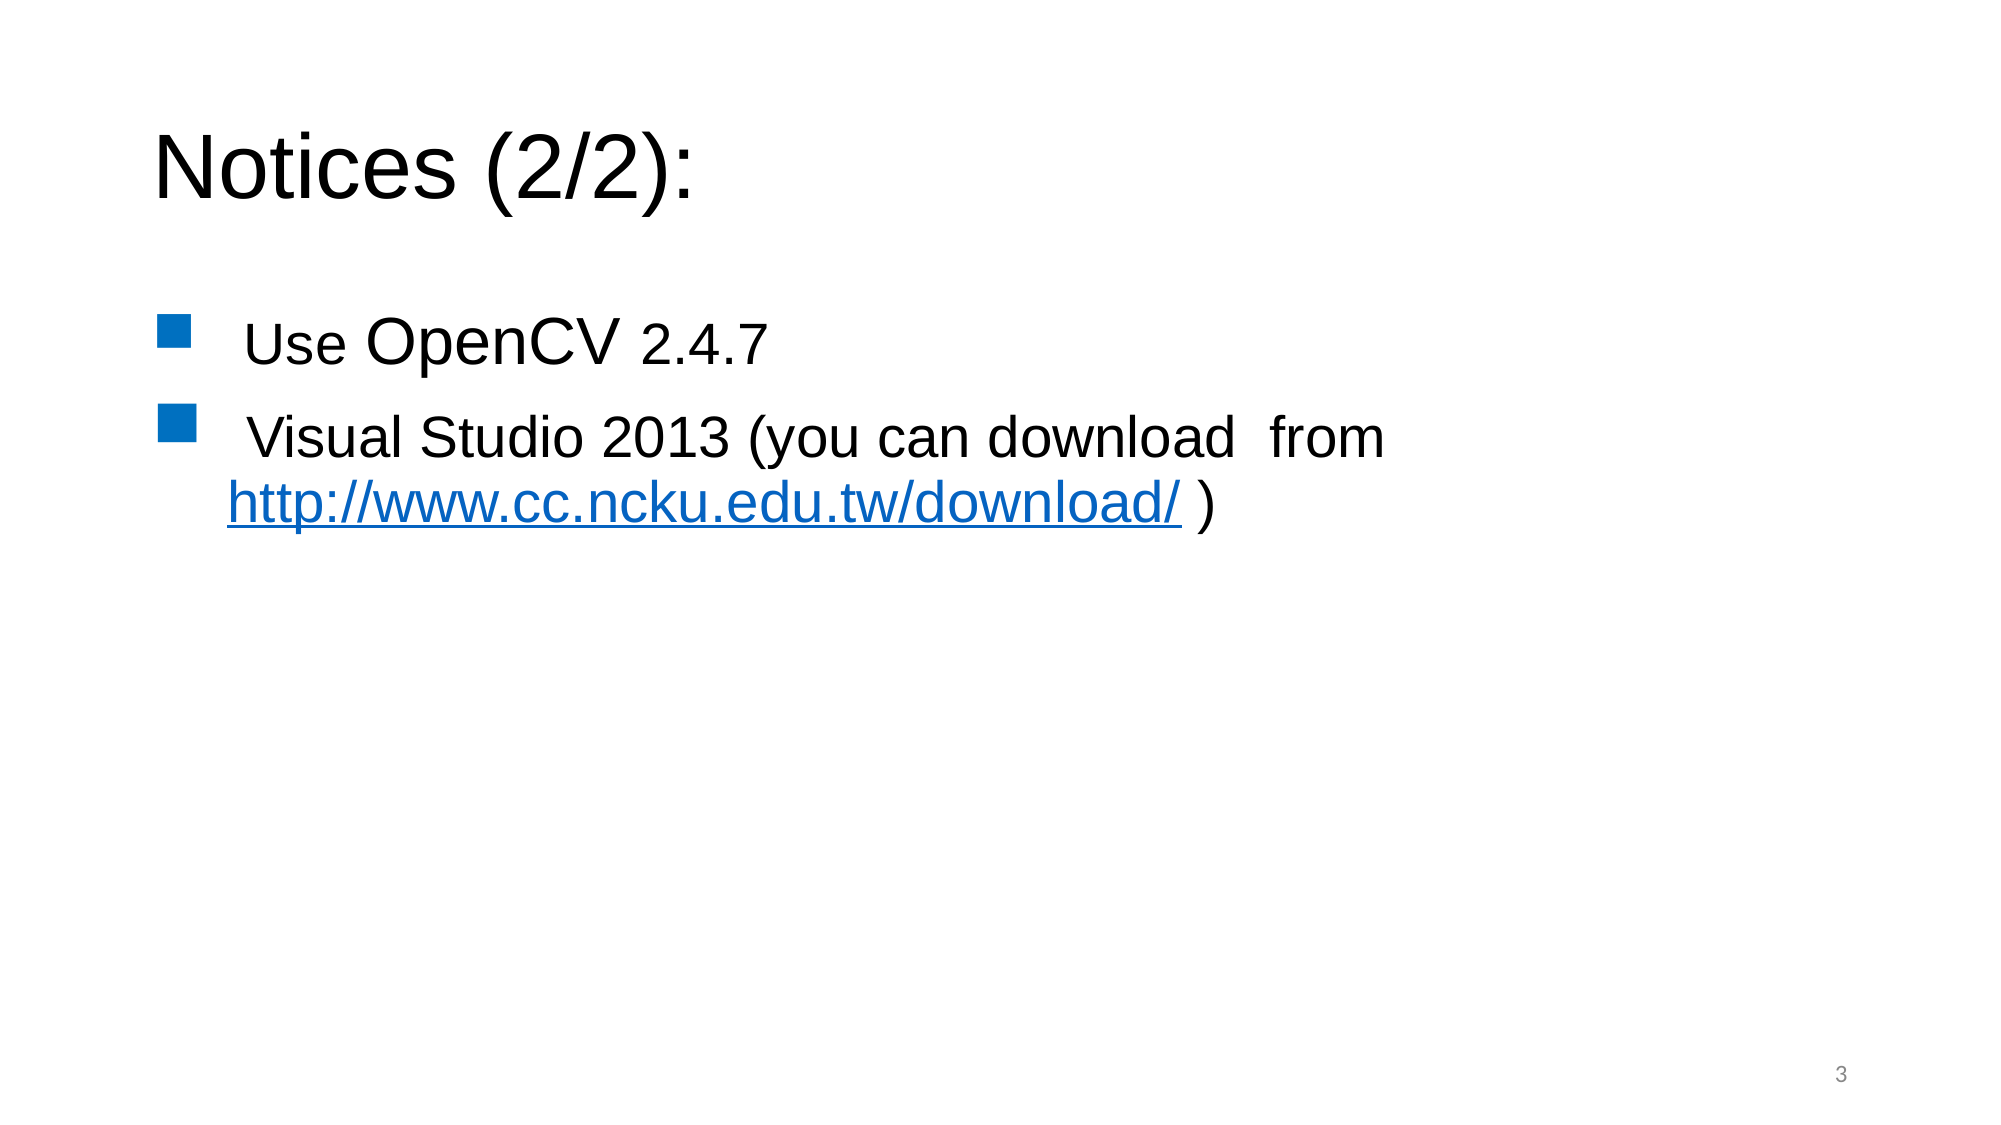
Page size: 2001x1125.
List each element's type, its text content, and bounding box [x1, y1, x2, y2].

title Notices (2/2): [137, 59, 1863, 278]
slide_number 3 [1412, 1042, 1863, 1103]
list Use OpenCV 2.4.7 Visual Studio 2013 (you can download from http://www.cc.ncku.edu.tw/download/ ) [137, 299, 1863, 1014]
